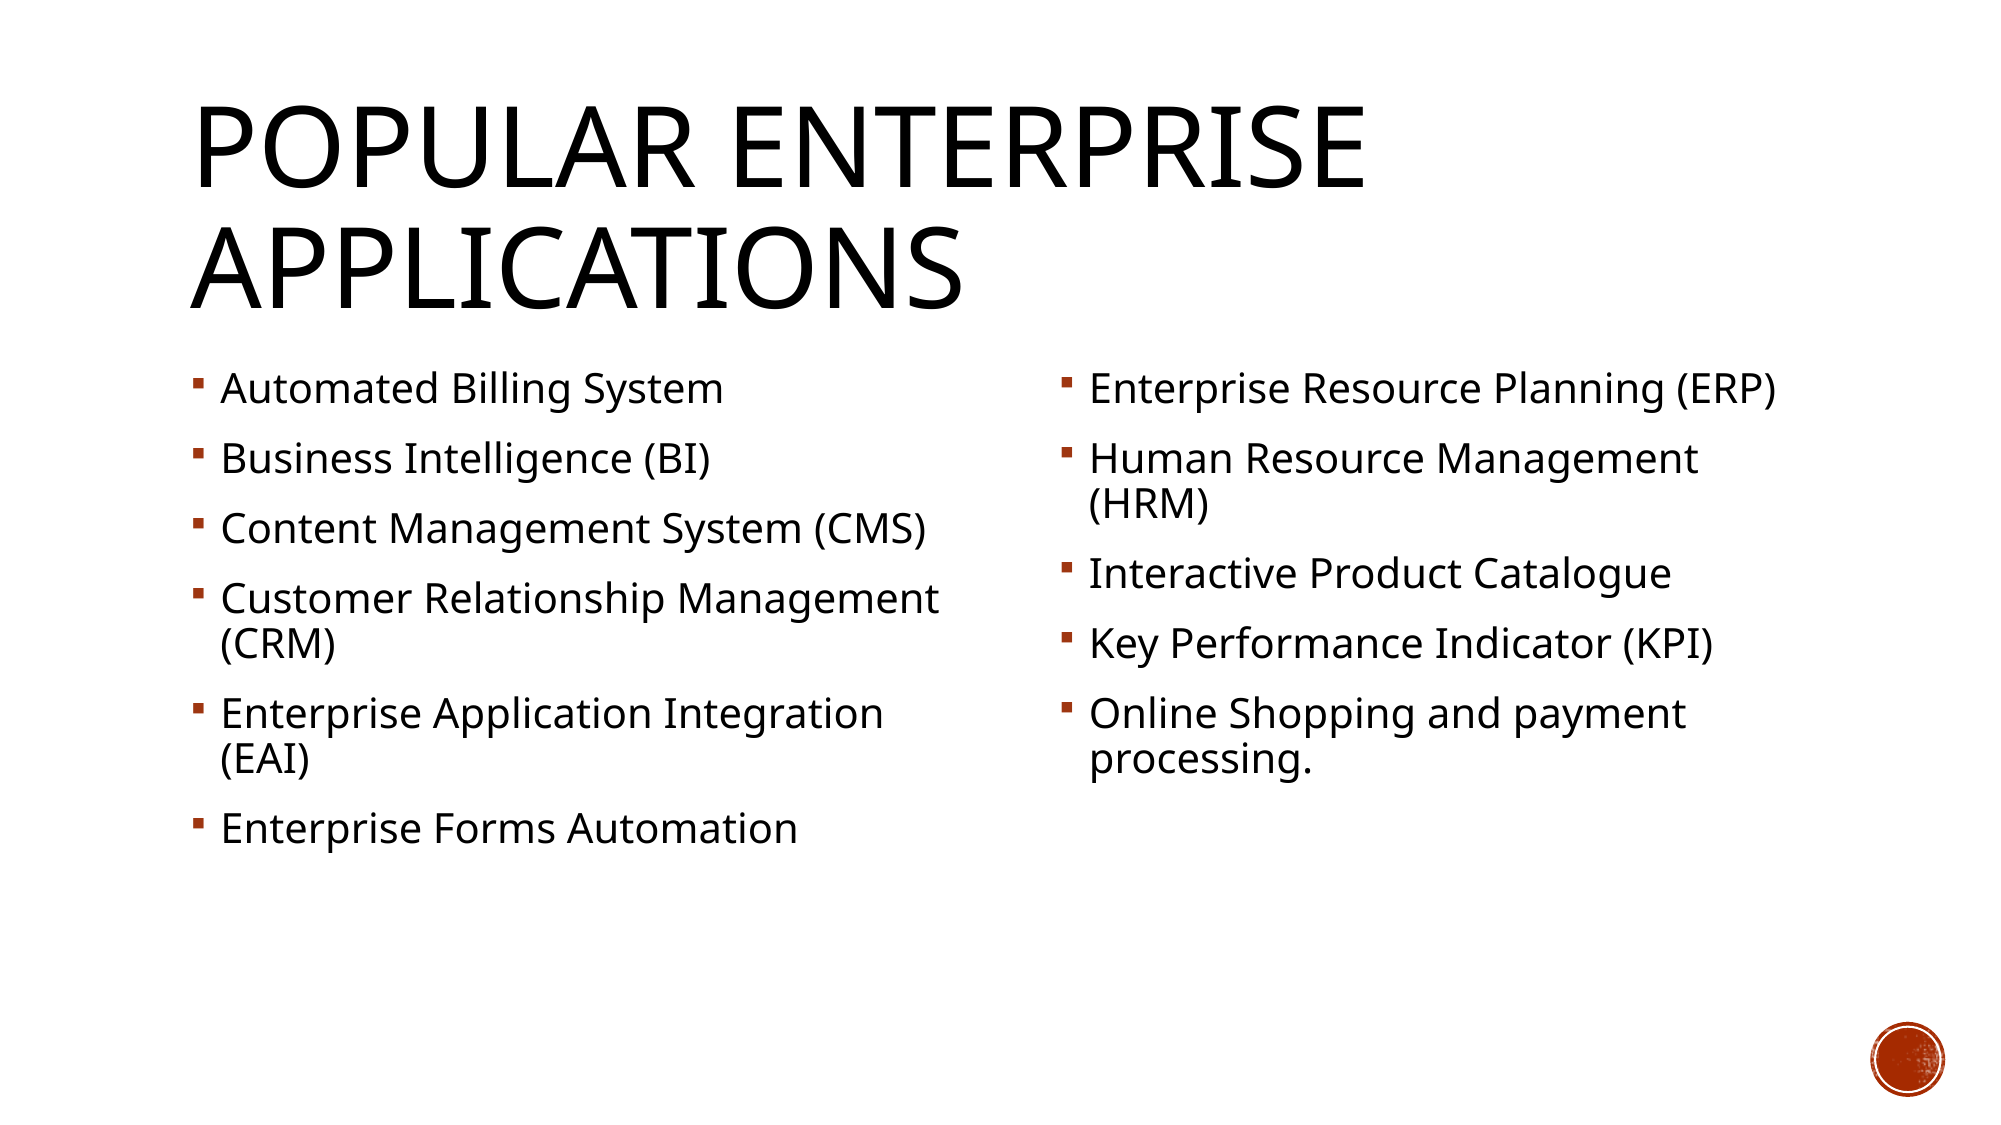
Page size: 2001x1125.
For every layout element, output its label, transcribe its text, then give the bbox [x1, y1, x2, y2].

list Automated Billing System Business Intelligence (BI) Content Management System (CMS) Customer Relationship Management (CRM) Enterprise Application Integration (EAI) Enterprise Forms Automation [175, 360, 956, 1013]
list Enterprise Resource Planning (ERP) Human Resource Management (HRM) Interactive Product Catalogue Key Performance Indicator (KPI) Online Shopping and payment processing. [1043, 360, 1824, 1013]
title Popular Enterprise Applications [175, 79, 1826, 344]
